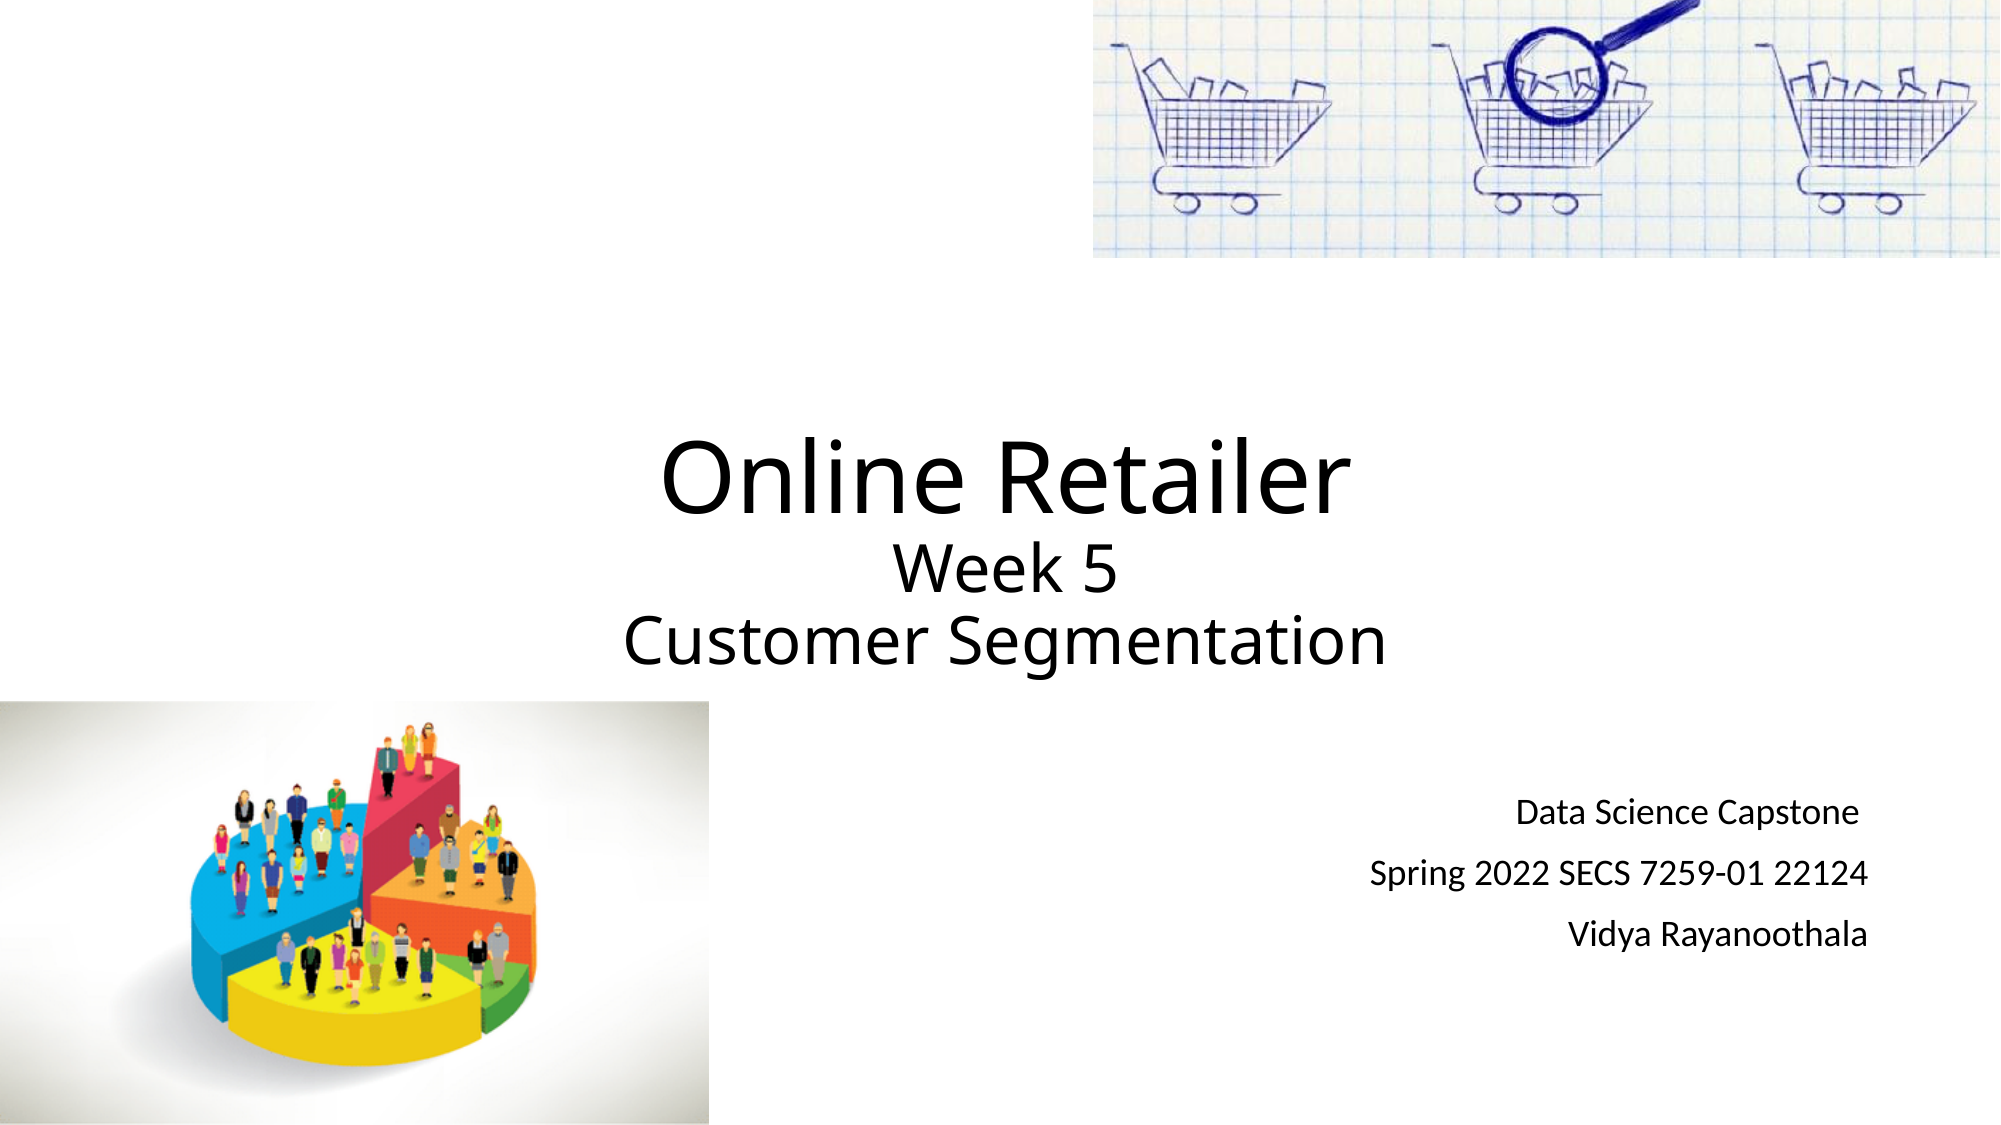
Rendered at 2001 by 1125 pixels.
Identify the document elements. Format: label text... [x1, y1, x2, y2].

title Online Retailer Week 5 Customer Segmentation [256, 322, 1757, 687]
picture [1093, 0, 2000, 258]
subtitle Data Science Capstone Spring 2022 SECS 7259-01 22124 Vidya Rayanoothala [1145, 784, 1884, 984]
picture [0, 701, 709, 1125]
